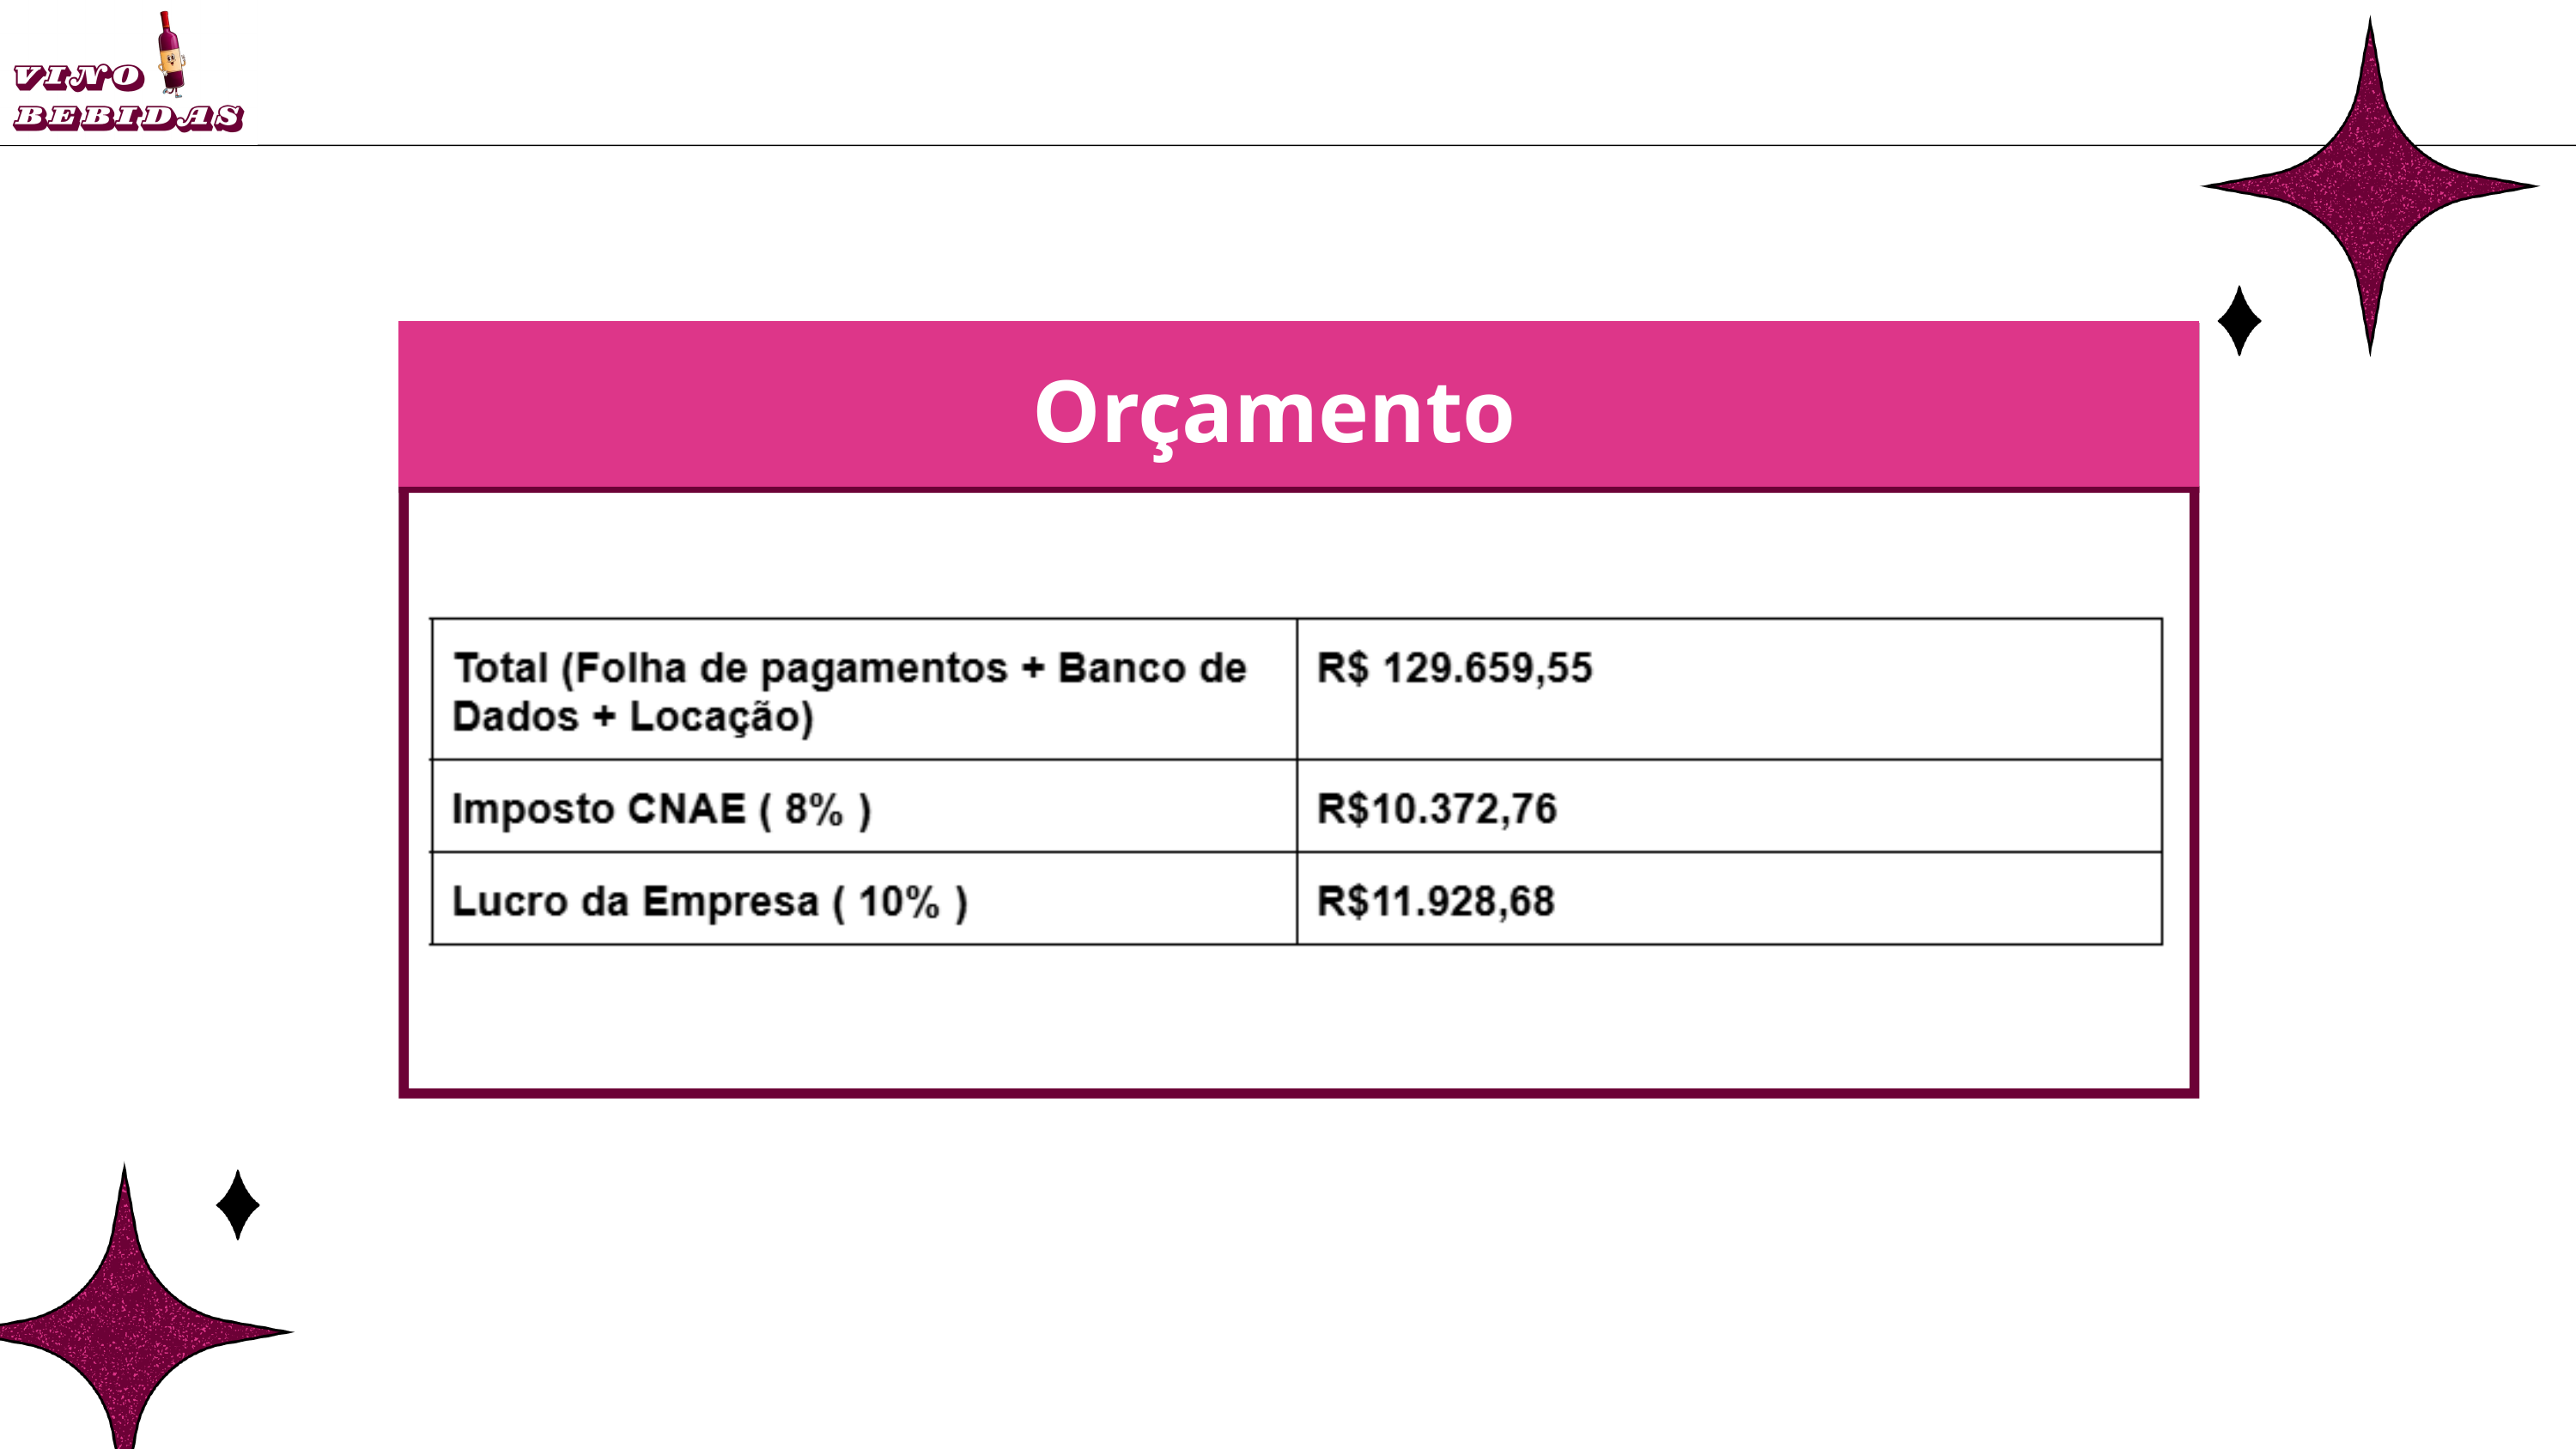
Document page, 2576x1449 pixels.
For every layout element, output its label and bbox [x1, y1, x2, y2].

text_box [2217, 285, 2262, 357]
text_box [0, 1161, 295, 1449]
text_box [2199, 15, 2541, 357]
text_box [398, 320, 2200, 1099]
text_box [0, 0, 258, 145]
text_box [216, 1169, 260, 1240]
